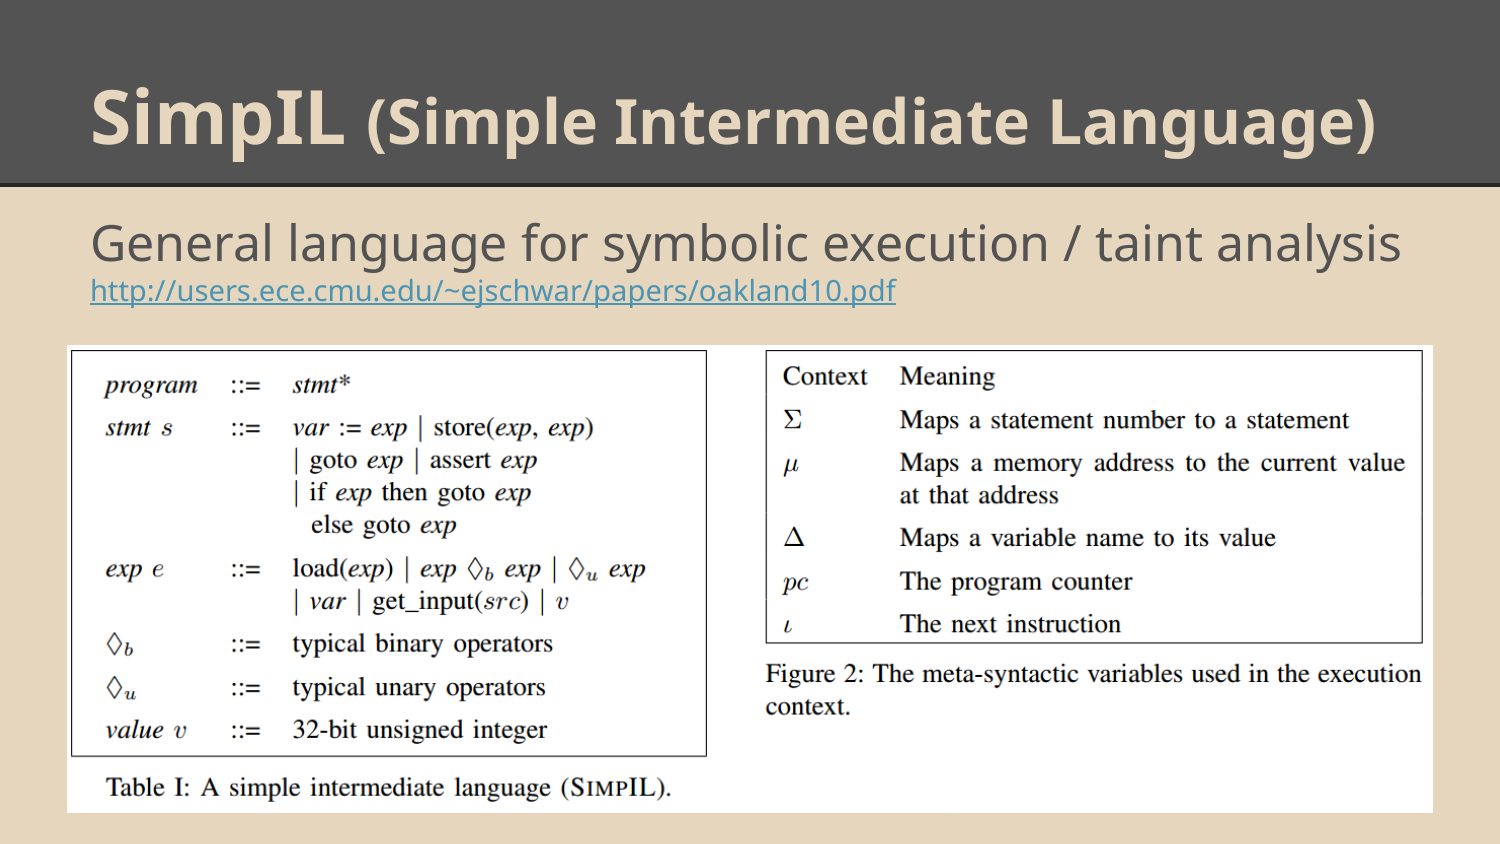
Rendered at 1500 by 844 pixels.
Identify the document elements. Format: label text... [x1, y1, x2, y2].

picture [67, 345, 1433, 813]
title SimpIL (Simple Intermediate Language) [75, 33, 1425, 175]
list General language for symbolic execution / taint analysis http://users.ece.cmu.edu/~ejschwar/papers/oakland10.pdf [75, 196, 1425, 344]
